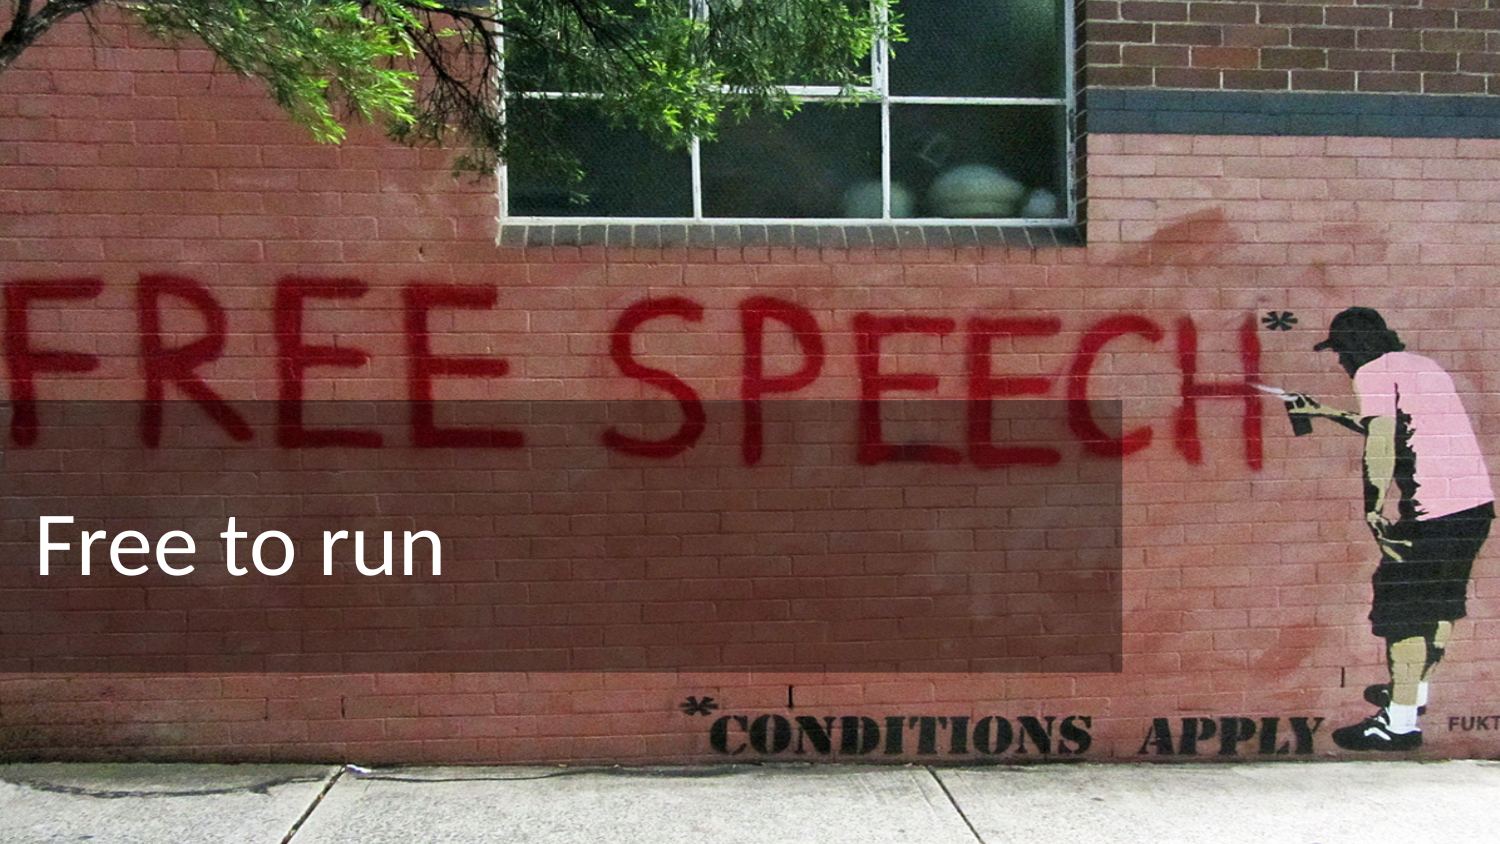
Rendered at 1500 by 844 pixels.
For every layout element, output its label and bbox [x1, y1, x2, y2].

list [0, 0, 1500, 844]
